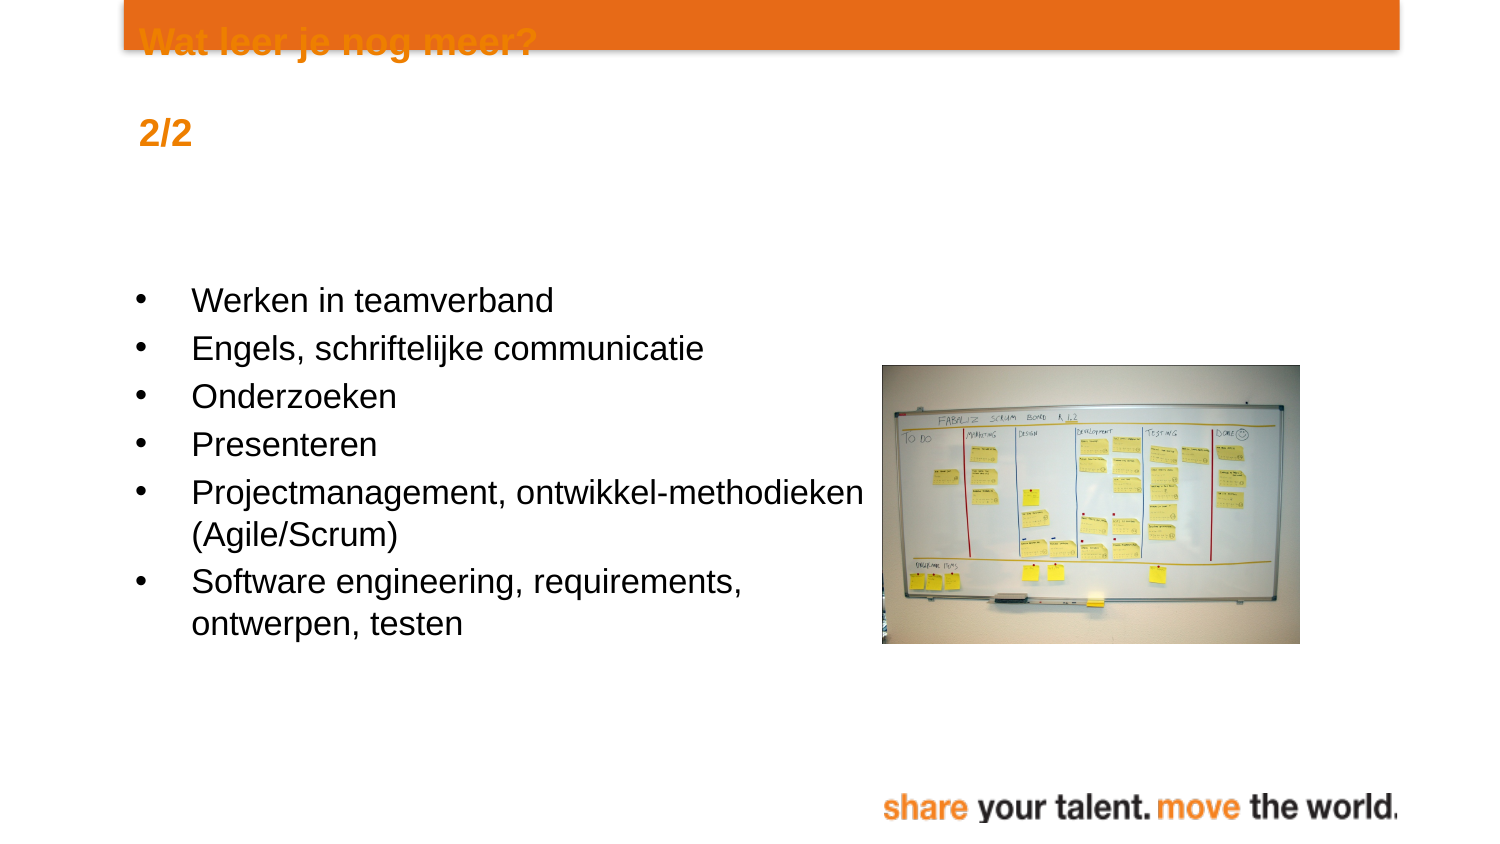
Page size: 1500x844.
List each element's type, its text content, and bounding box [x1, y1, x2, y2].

list Werken in teamverband Engels, schriftelijke communicatie Onderzoeken Presenteren Projectmanagement, ontwikkel-methodieken (Agile/Scrum) Software engineering, requirements, ontwerpen, testen [123, 272, 898, 779]
picture [882, 365, 1300, 644]
text_box Wat leer je nog meer? 2/2 [123, 90, 1400, 162]
